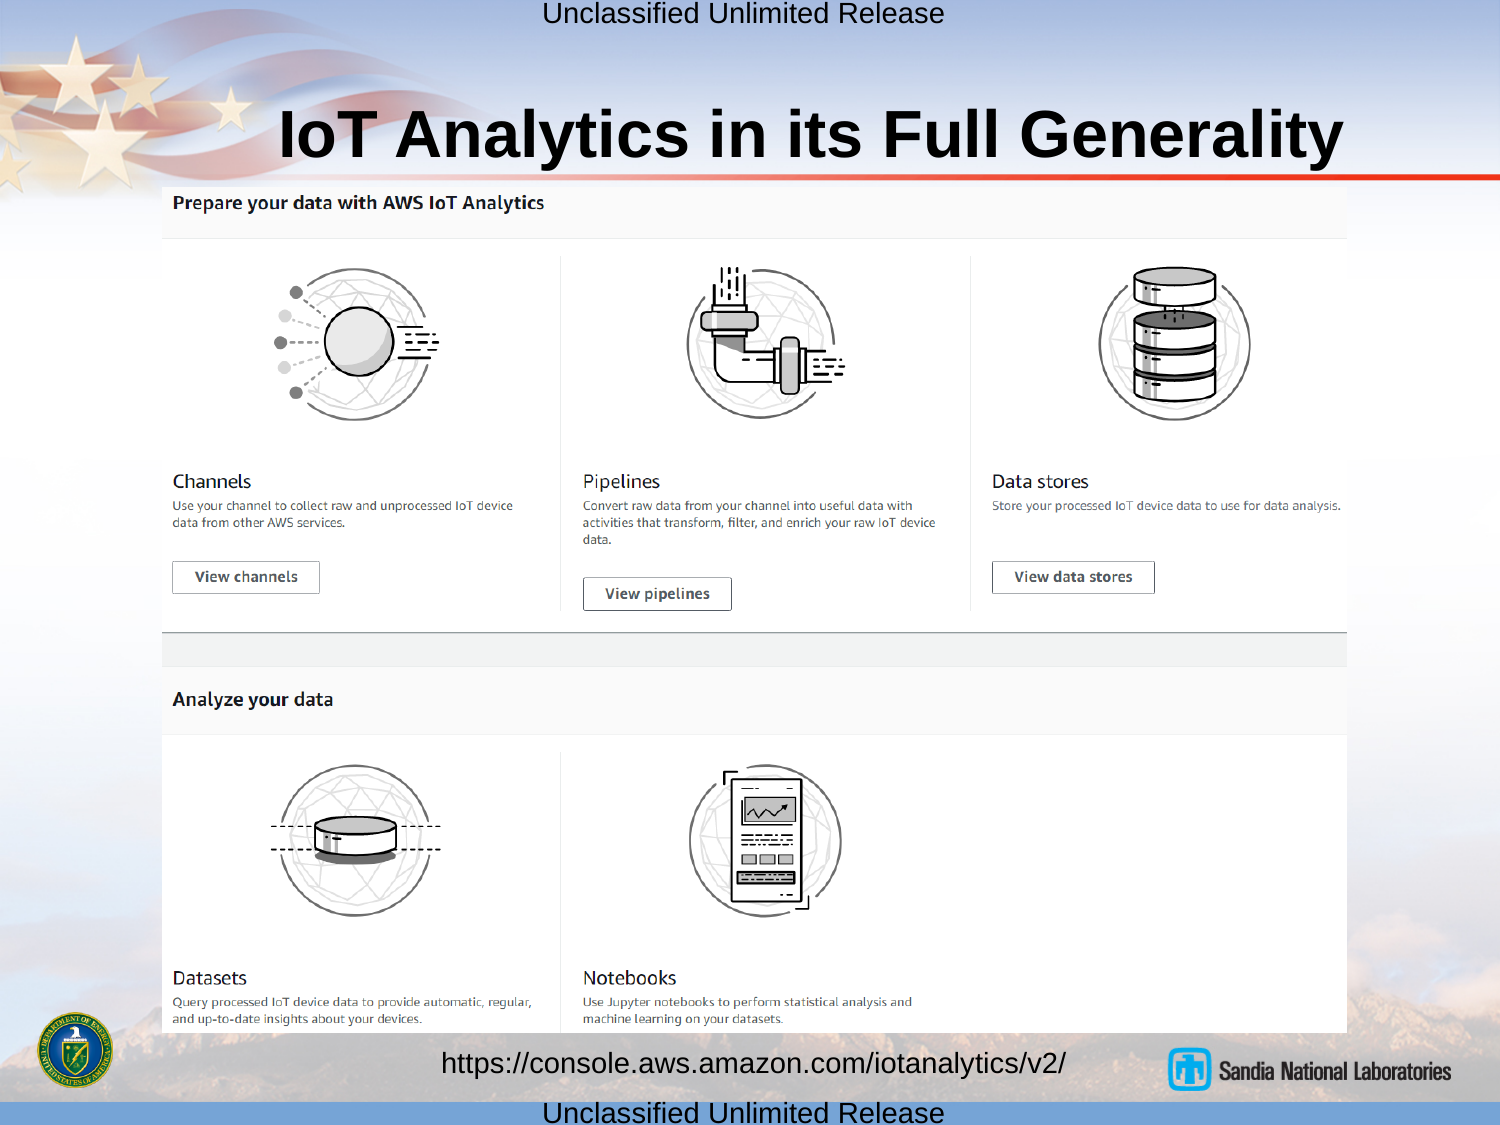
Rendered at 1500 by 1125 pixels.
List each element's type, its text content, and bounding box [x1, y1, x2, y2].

title IoT Analytics in its Full Generality [263, 37, 1500, 225]
text_box https://console.aws.amazon.com/iotanalytics/v2/ [329, 1042, 1180, 1087]
picture [0, 0, 1500, 1125]
